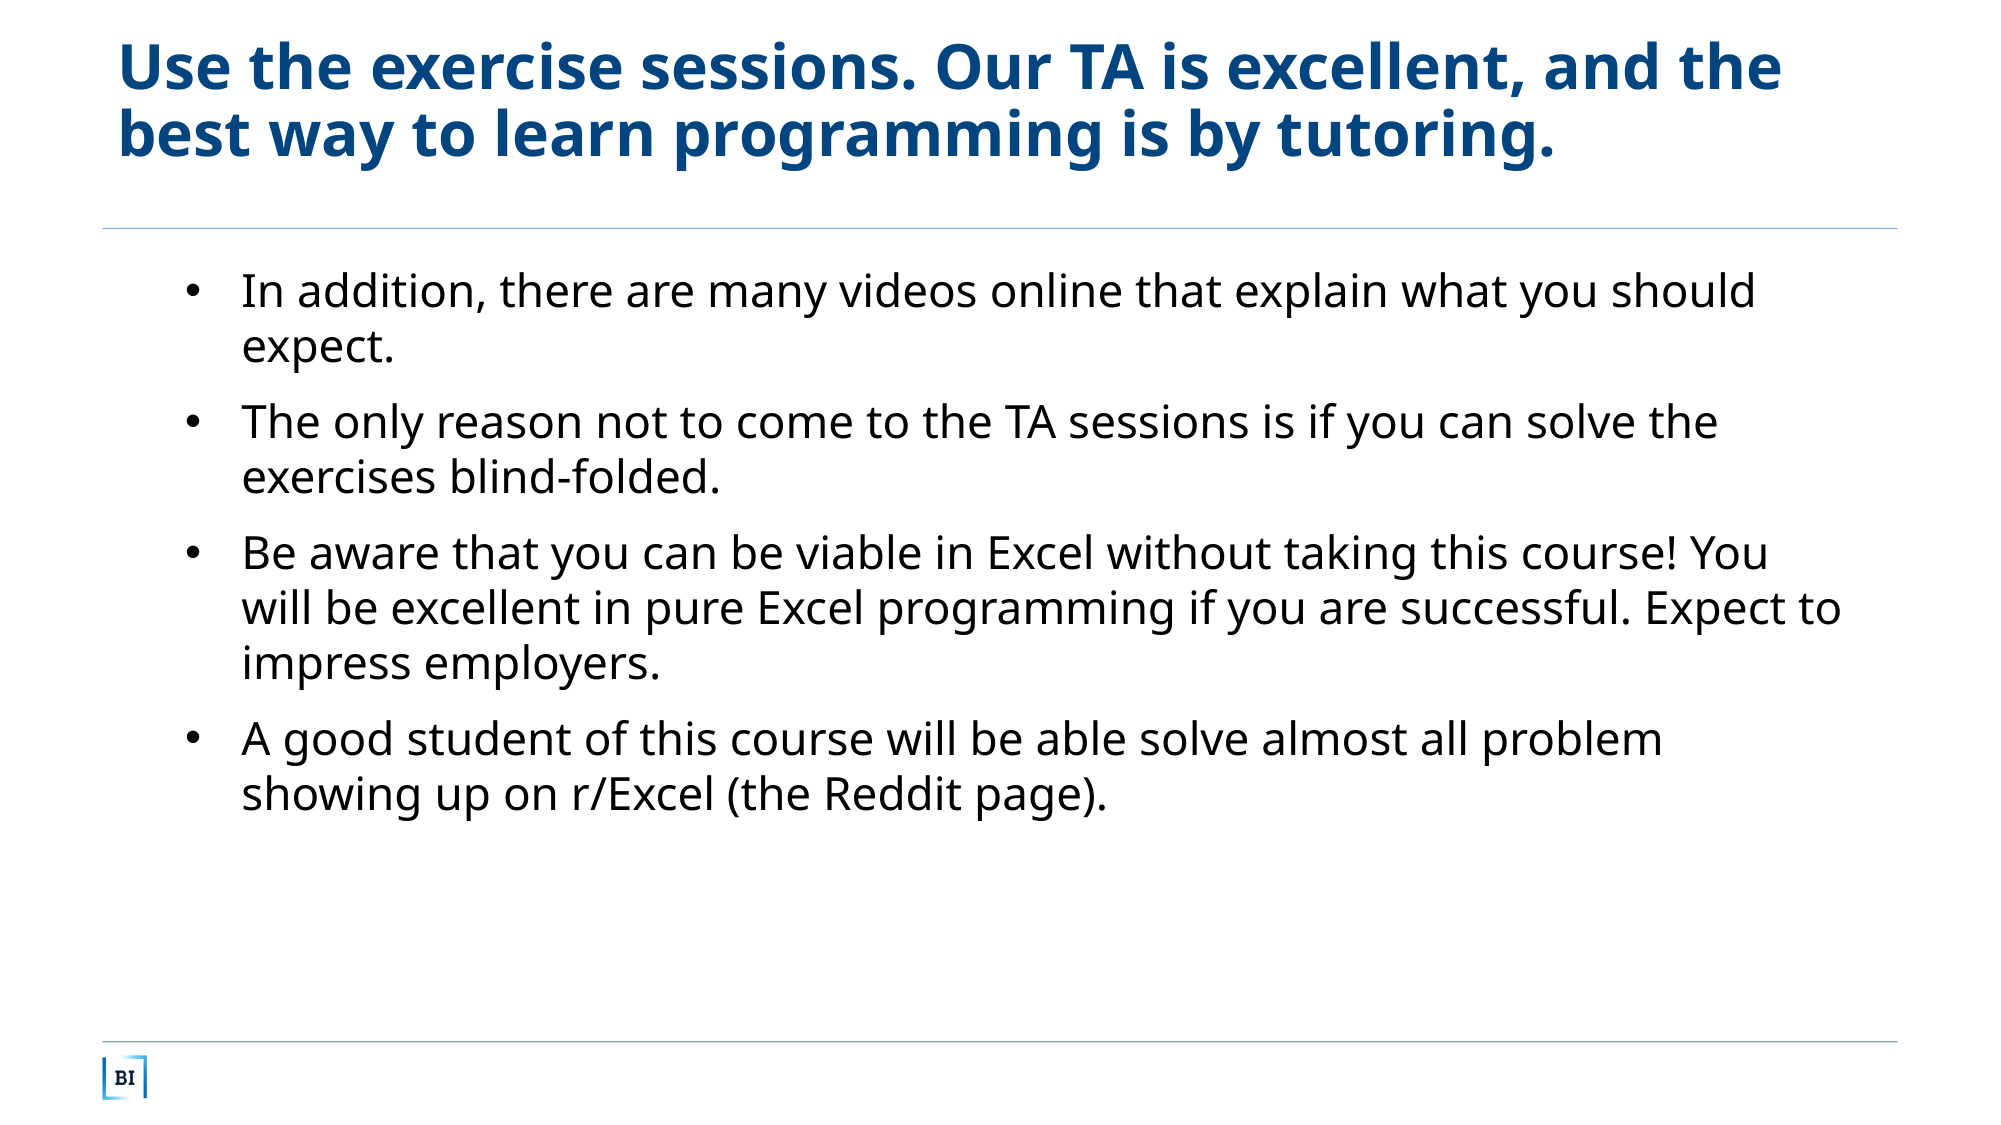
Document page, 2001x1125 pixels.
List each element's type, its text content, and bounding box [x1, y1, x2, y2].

title Use the exercise sessions. Our TA is excellent, and the best way to learn programming is by tutoring. [102, 28, 1898, 184]
list In addition, there are many videos online that explain what you should expect. The only reason not to come to the TA sessions is if you can solve the exercises blind-folded. Be aware that you can be viable in Excel without taking this course! You will be excellent in pure Excel programming if you are successful. Expect to impress employers. A good student of this course will be able solve almost all problem showing up on r/Excel (the Reddit page). [170, 254, 1865, 1013]
picture [102, 1055, 147, 1100]
